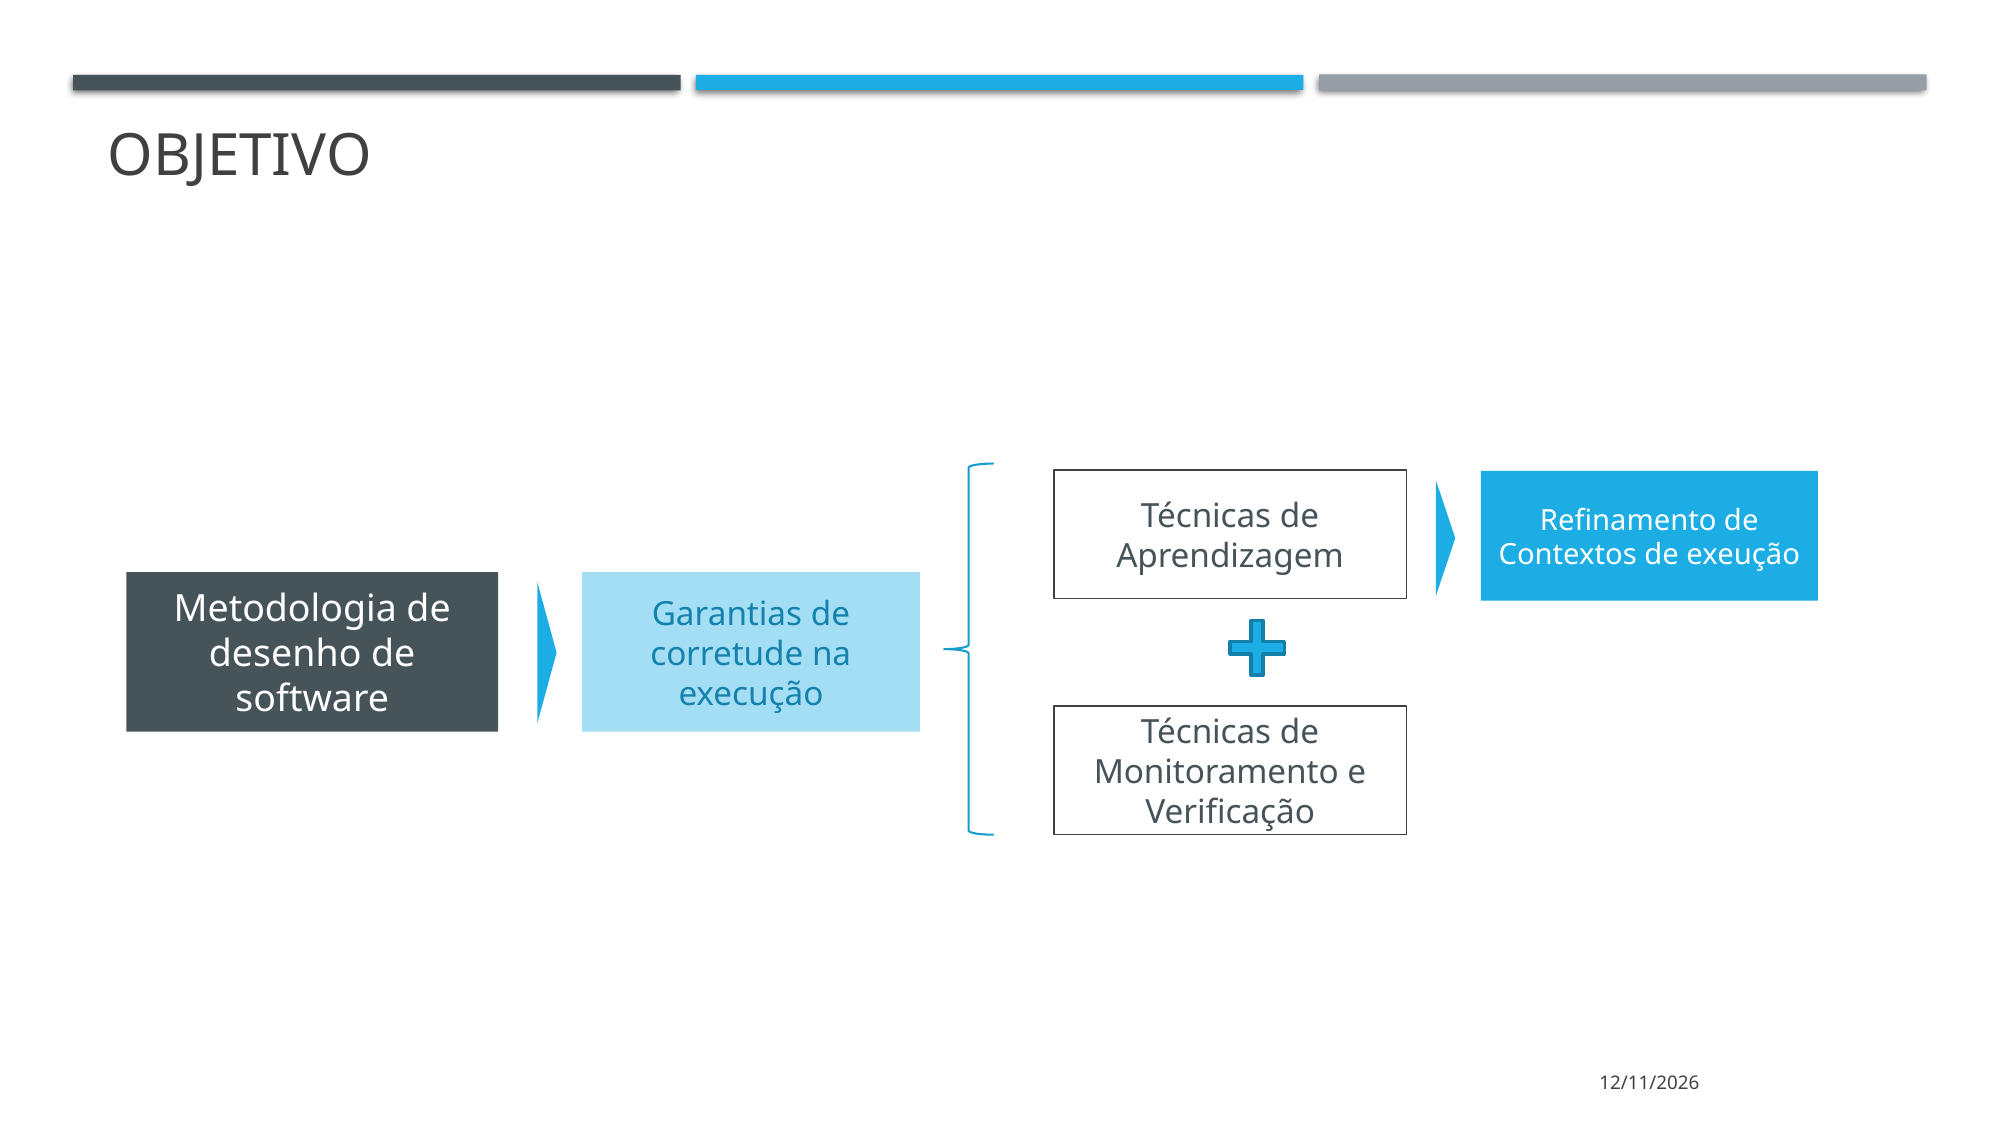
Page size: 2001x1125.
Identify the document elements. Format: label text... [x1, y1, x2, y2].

text_box [535, 580, 559, 726]
text_box Metodologia de desenho de software [124, 570, 500, 733]
text_box Garantias de corretude na execução [580, 570, 922, 733]
text_box [942, 462, 995, 836]
text_box Técnicas de Aprendizagem [1052, 468, 1408, 600]
text_box Objetivo [92, 97, 1818, 195]
text_box [1434, 478, 1457, 598]
text_box Refinamento de Contextos de exeução [1479, 469, 1820, 602]
text_box Técnicas de Monitoramento e Verificação [1052, 704, 1408, 837]
text_box [1228, 619, 1286, 677]
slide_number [1247, 1053, 1715, 1114]
